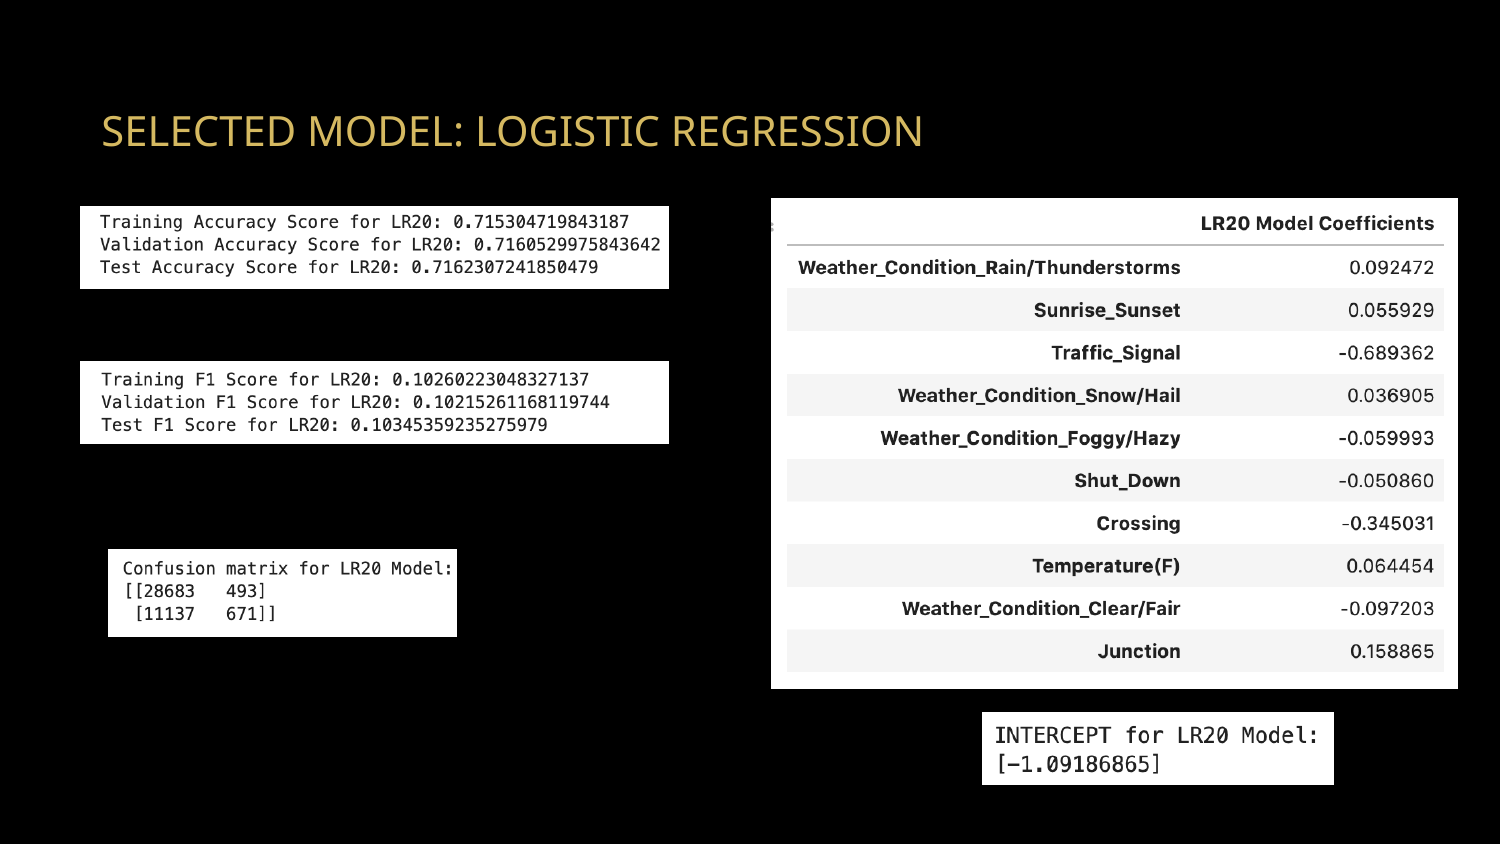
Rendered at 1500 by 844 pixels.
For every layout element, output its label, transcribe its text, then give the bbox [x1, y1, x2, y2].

picture [80, 361, 669, 444]
title SELECTED MODEL: LOGISTIC REGRESSION [86, 86, 1242, 170]
picture [770, 198, 1458, 689]
picture [981, 712, 1335, 785]
picture [108, 549, 458, 638]
picture [80, 206, 669, 290]
